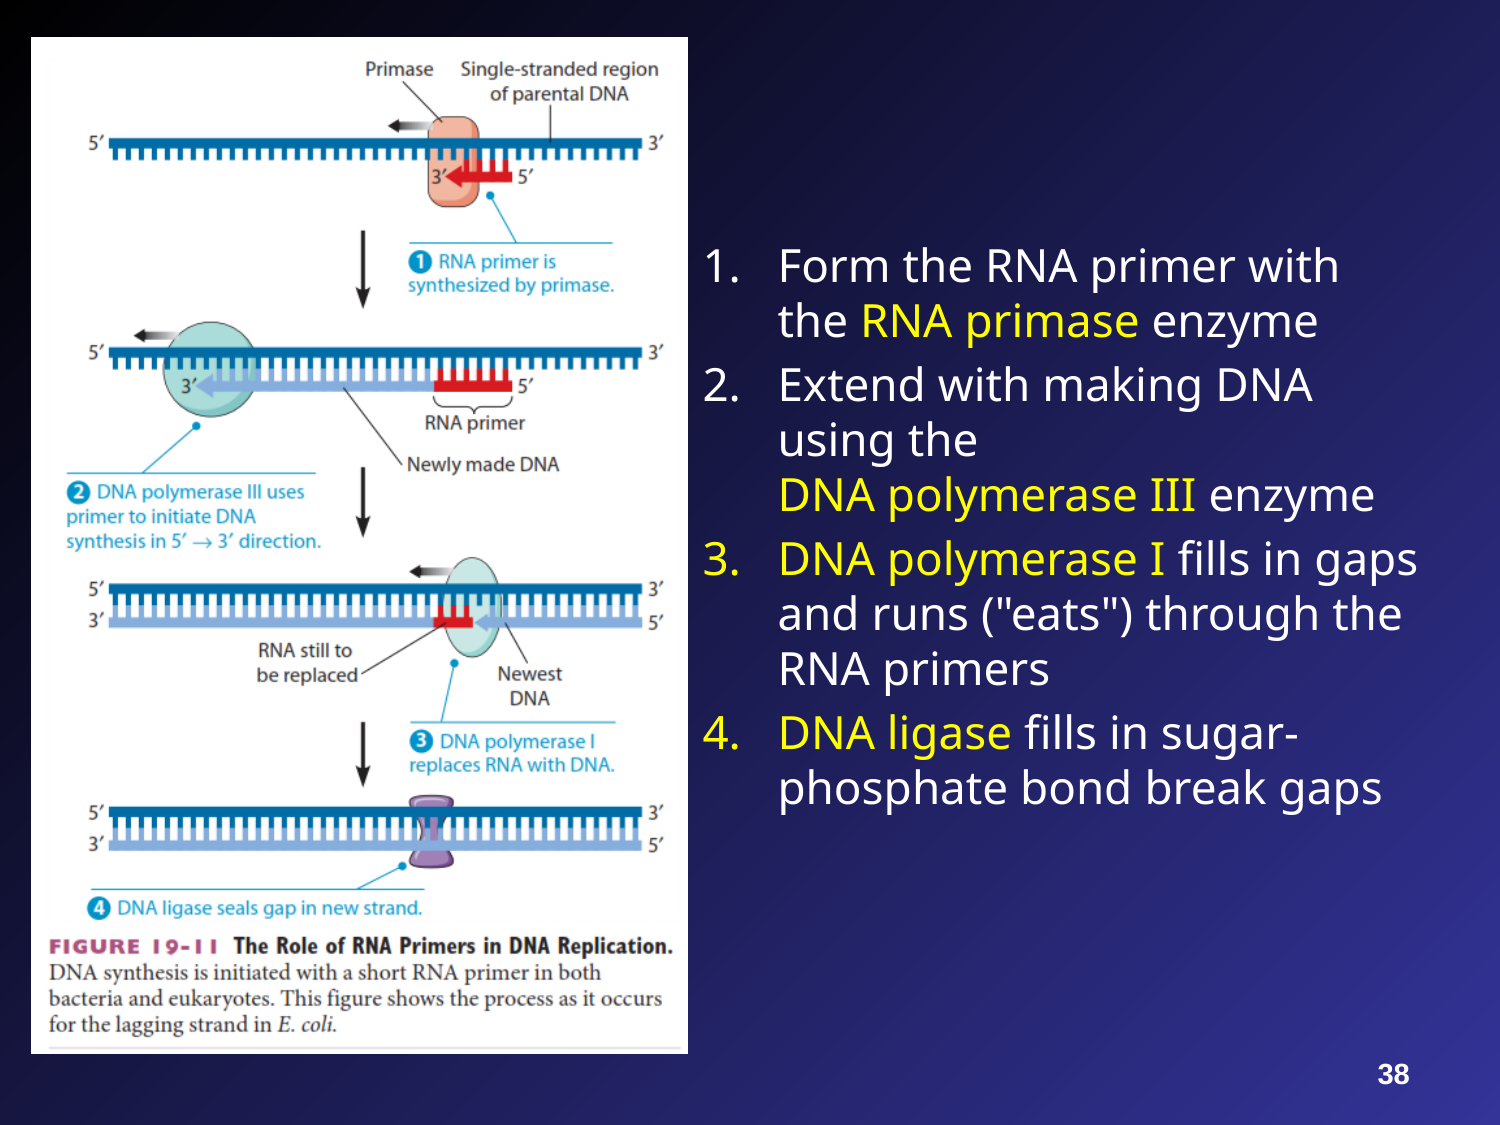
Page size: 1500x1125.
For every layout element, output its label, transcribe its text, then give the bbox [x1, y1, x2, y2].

picture [31, 37, 688, 1054]
slide_number 38 [1074, 1042, 1425, 1103]
list Form the RNA primer with the RNA primase enzyme Extend with making DNA using the DNA polymerase III enzyme DNA polymerase I fills in gaps and runs ("eats") through the RNA primers DNA ligase fills in sugar-phosphate bond break gaps [692, 228, 1437, 1006]
